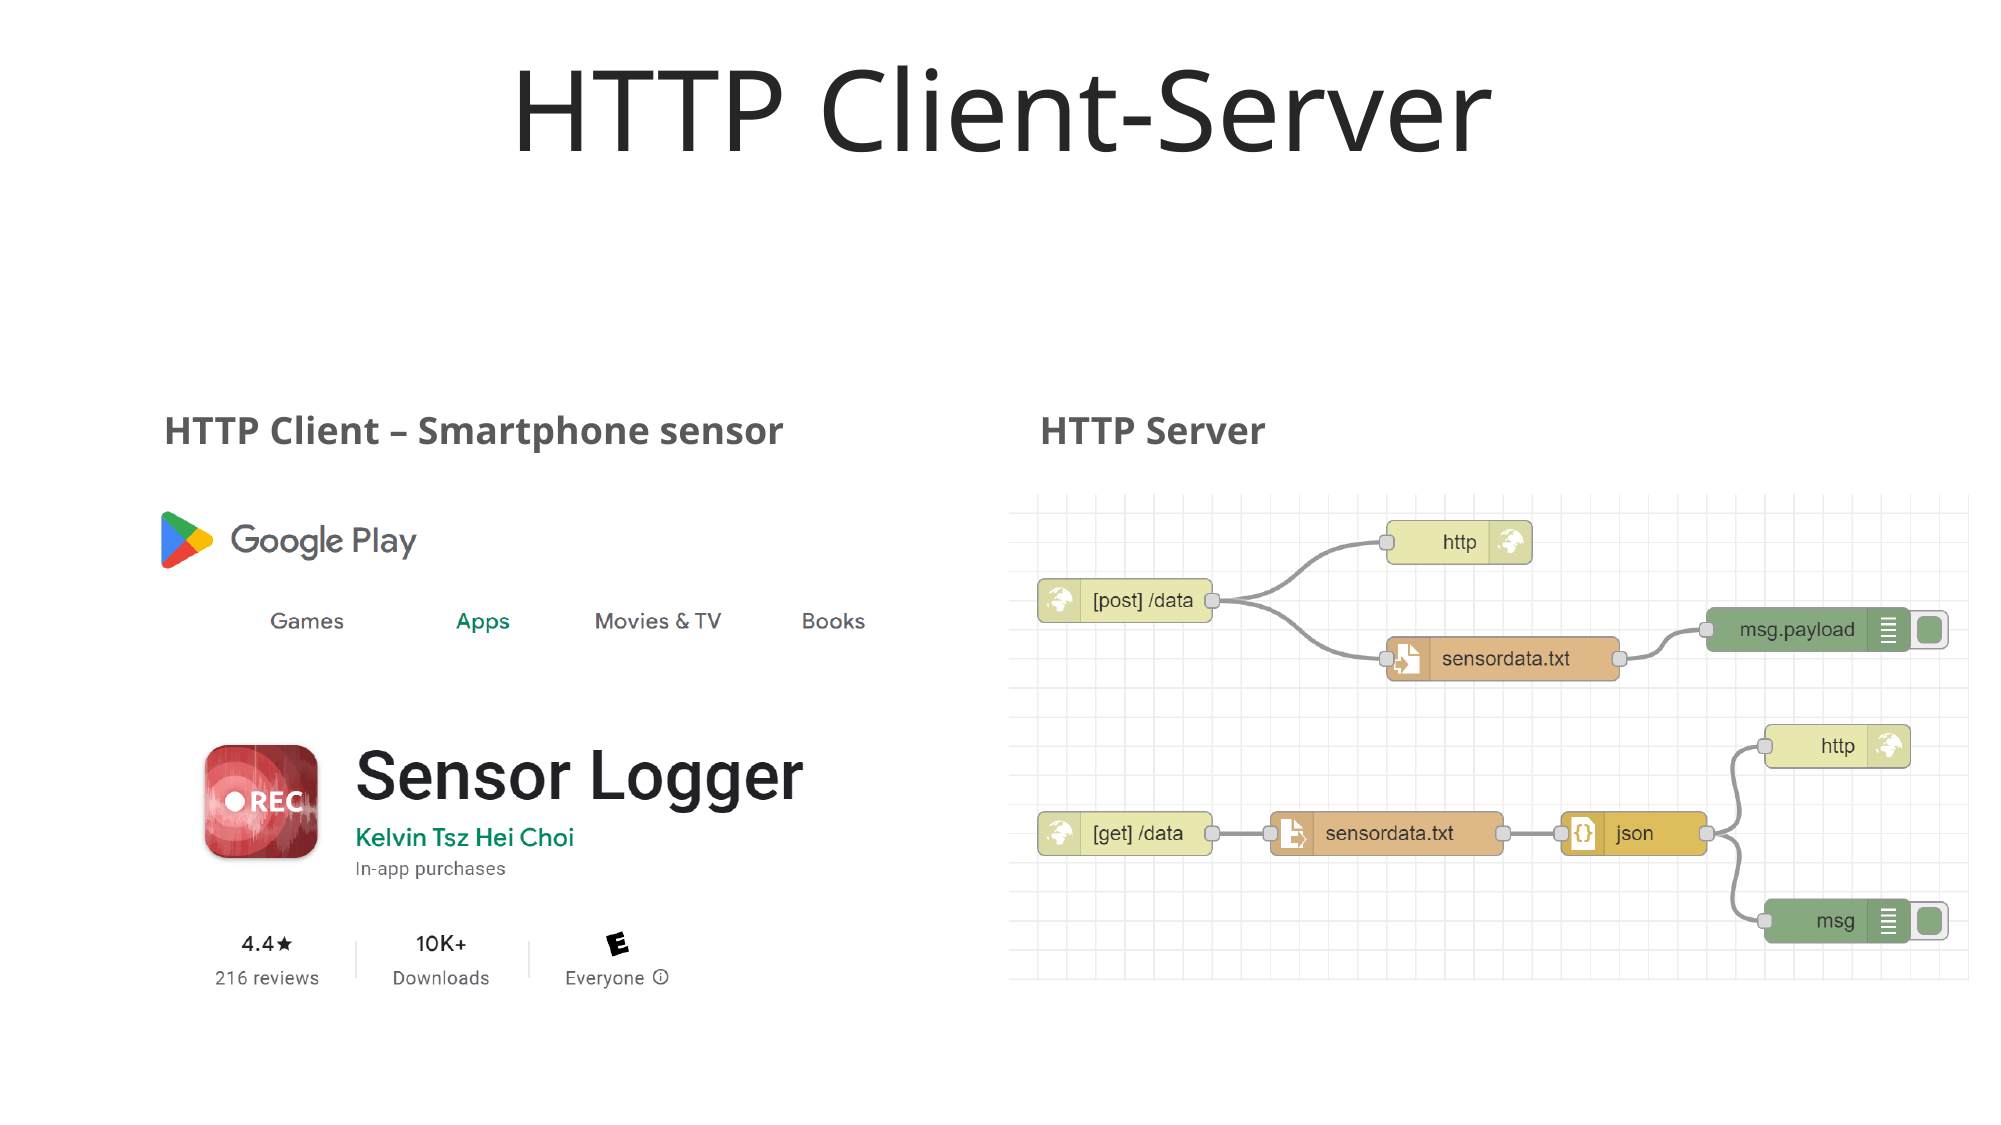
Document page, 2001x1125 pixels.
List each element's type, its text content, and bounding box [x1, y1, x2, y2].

text_box HTTP Client – Smartphone sensor [148, 399, 1024, 459]
picture [1009, 494, 1969, 981]
list HTTP Client-Server [53, 55, 1952, 175]
text_box HTTP Server [1024, 399, 1915, 459]
picture [148, 503, 881, 1010]
